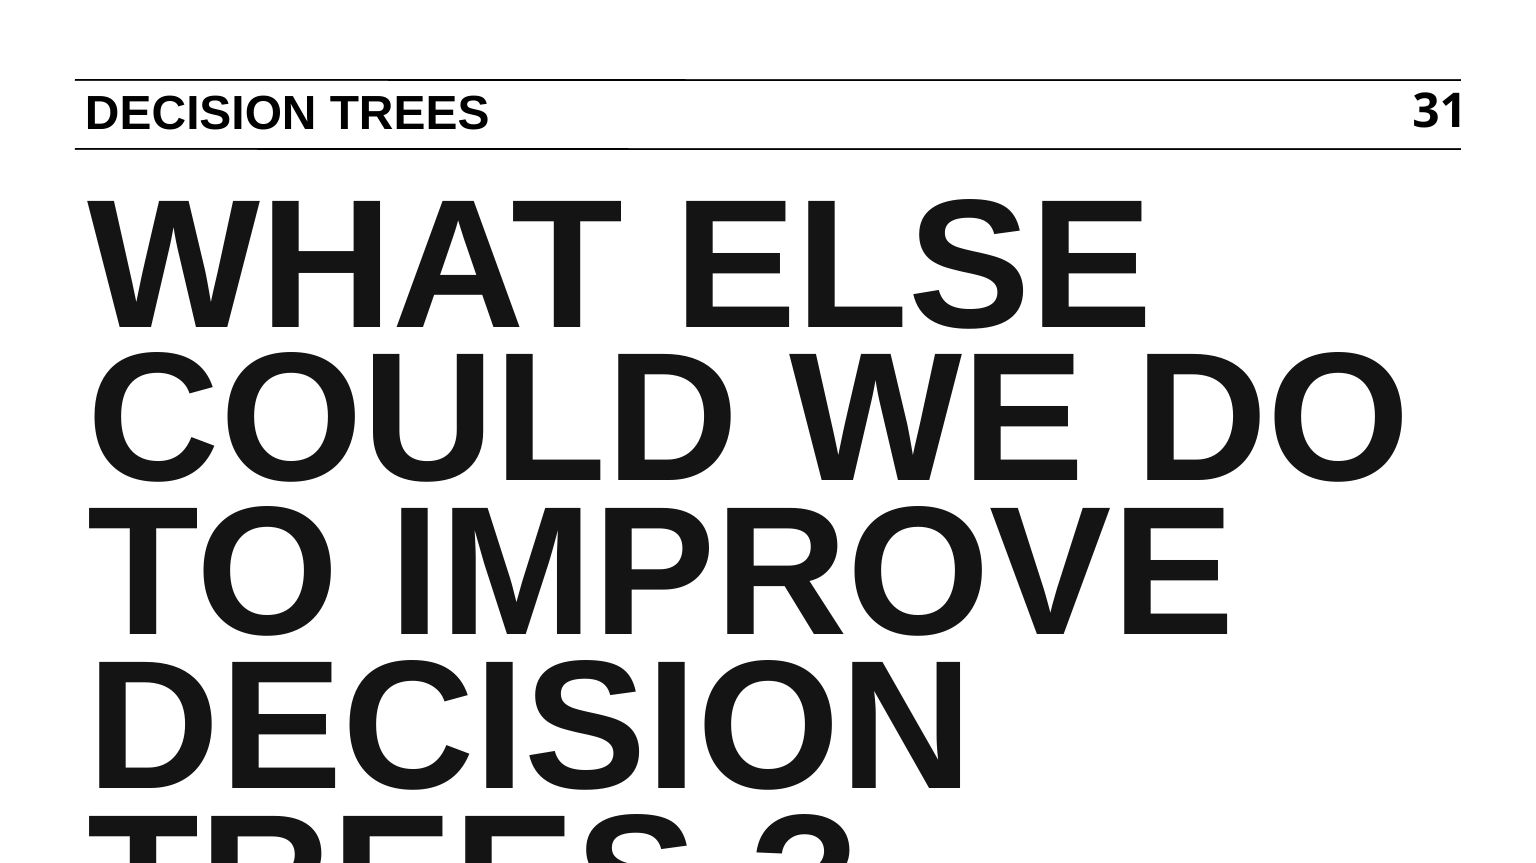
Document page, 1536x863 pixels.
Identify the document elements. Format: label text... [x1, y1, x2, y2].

text_box WHAT ELSE COULD WE DO TO IMPROVE DECISION TREES ? [76, 197, 1460, 837]
title DECISION TREES [76, 82, 1369, 197]
slide_number 31 [1410, 83, 1470, 142]
